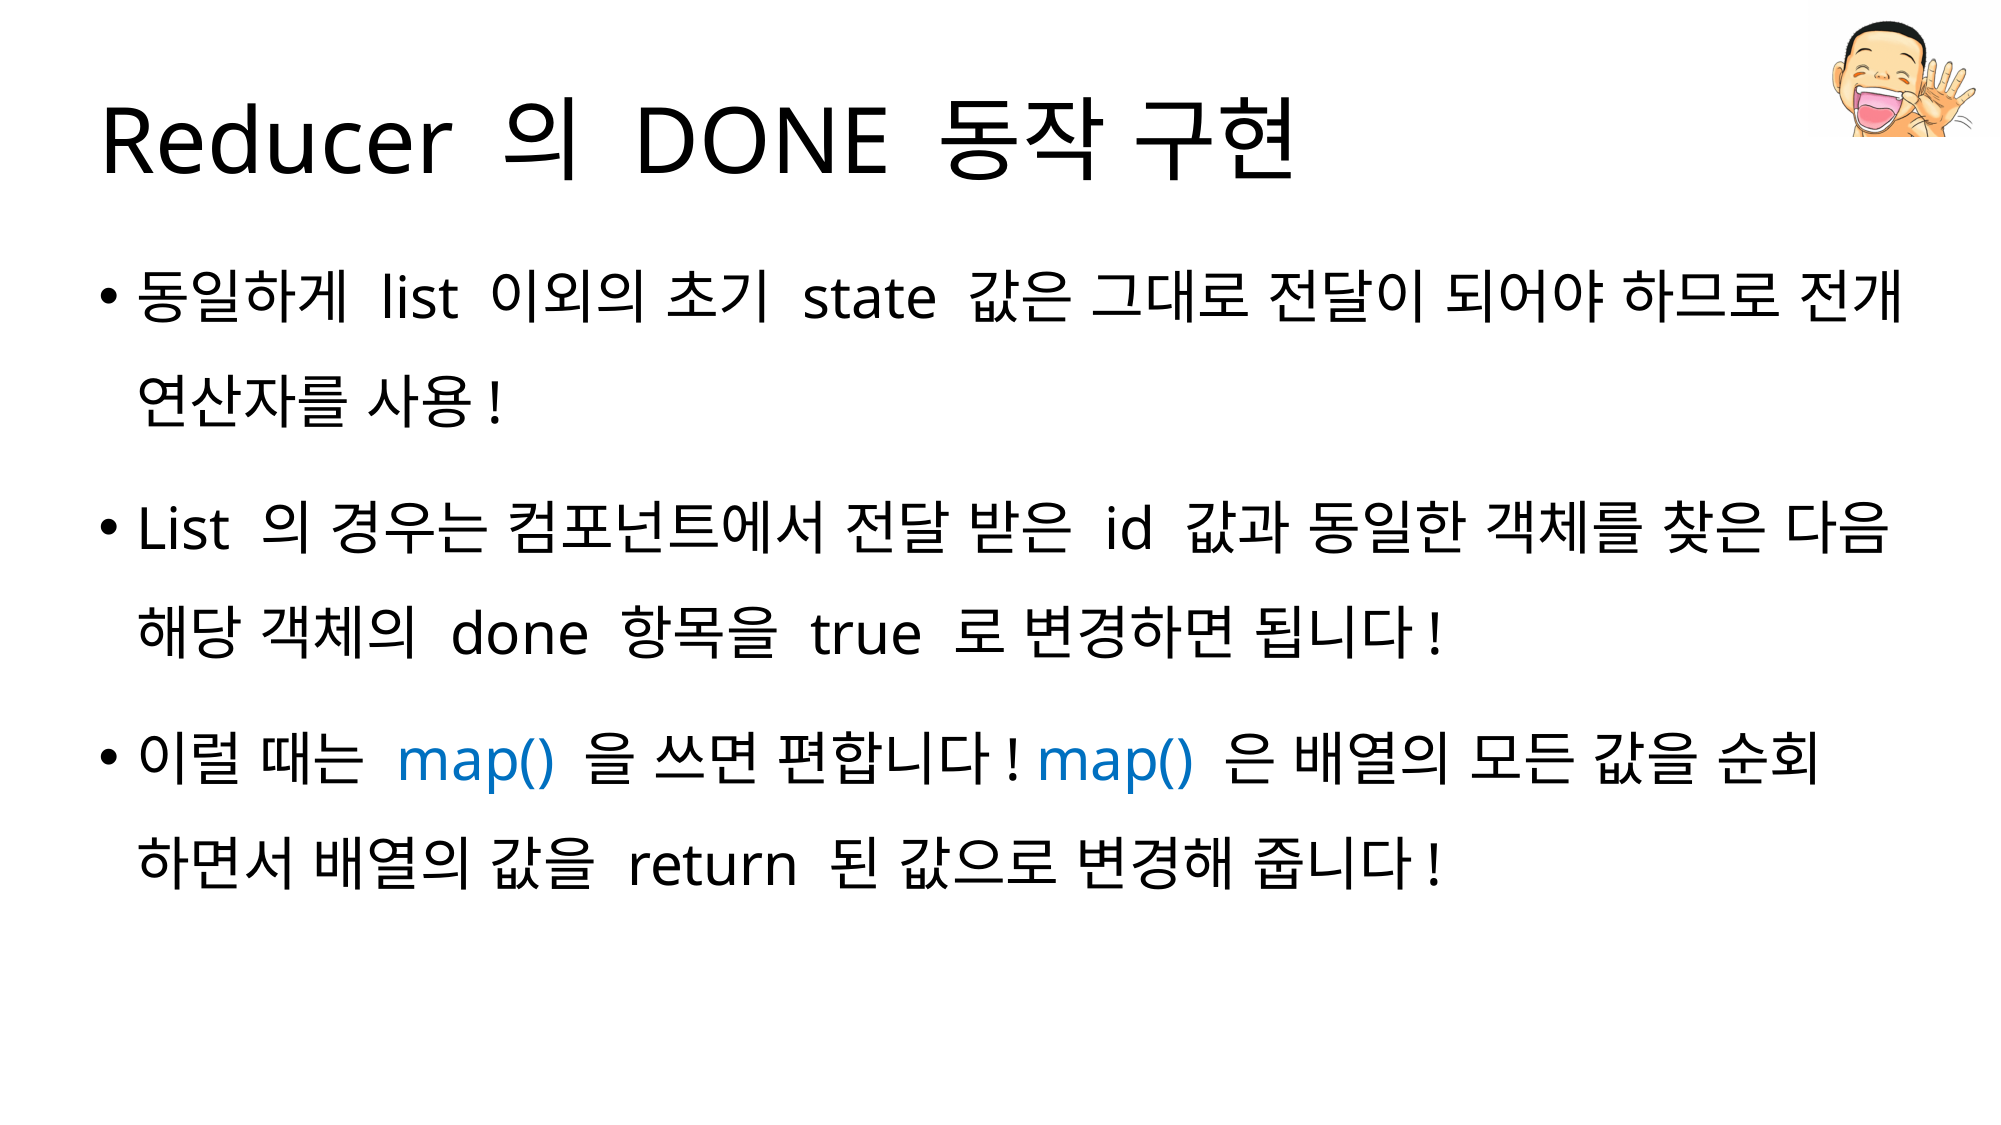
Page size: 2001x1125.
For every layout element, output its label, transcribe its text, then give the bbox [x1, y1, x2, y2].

title Reducer 의 DONE 동작 구현 [83, 0, 1931, 217]
picture [1931, 0, 2000, 137]
list 동일하게 list 이외의 초기 state 값은 그대로 전달이 되어야 하므로 전개 연산자를 사용! List 의 경우는 컴포넌트에서 전달 받은 id 값과 동일한 객체를 찾은 다음 해당 객체의 done 항목을 true 로 변경하면 됩니다! 이럴 때는 map() 을 쓰면 편합니다! map() 은 배열의 모든 값을 순회 하면서 배열의 값을 return 된 값으로 변경해 줍니다! [83, 217, 1931, 1125]
